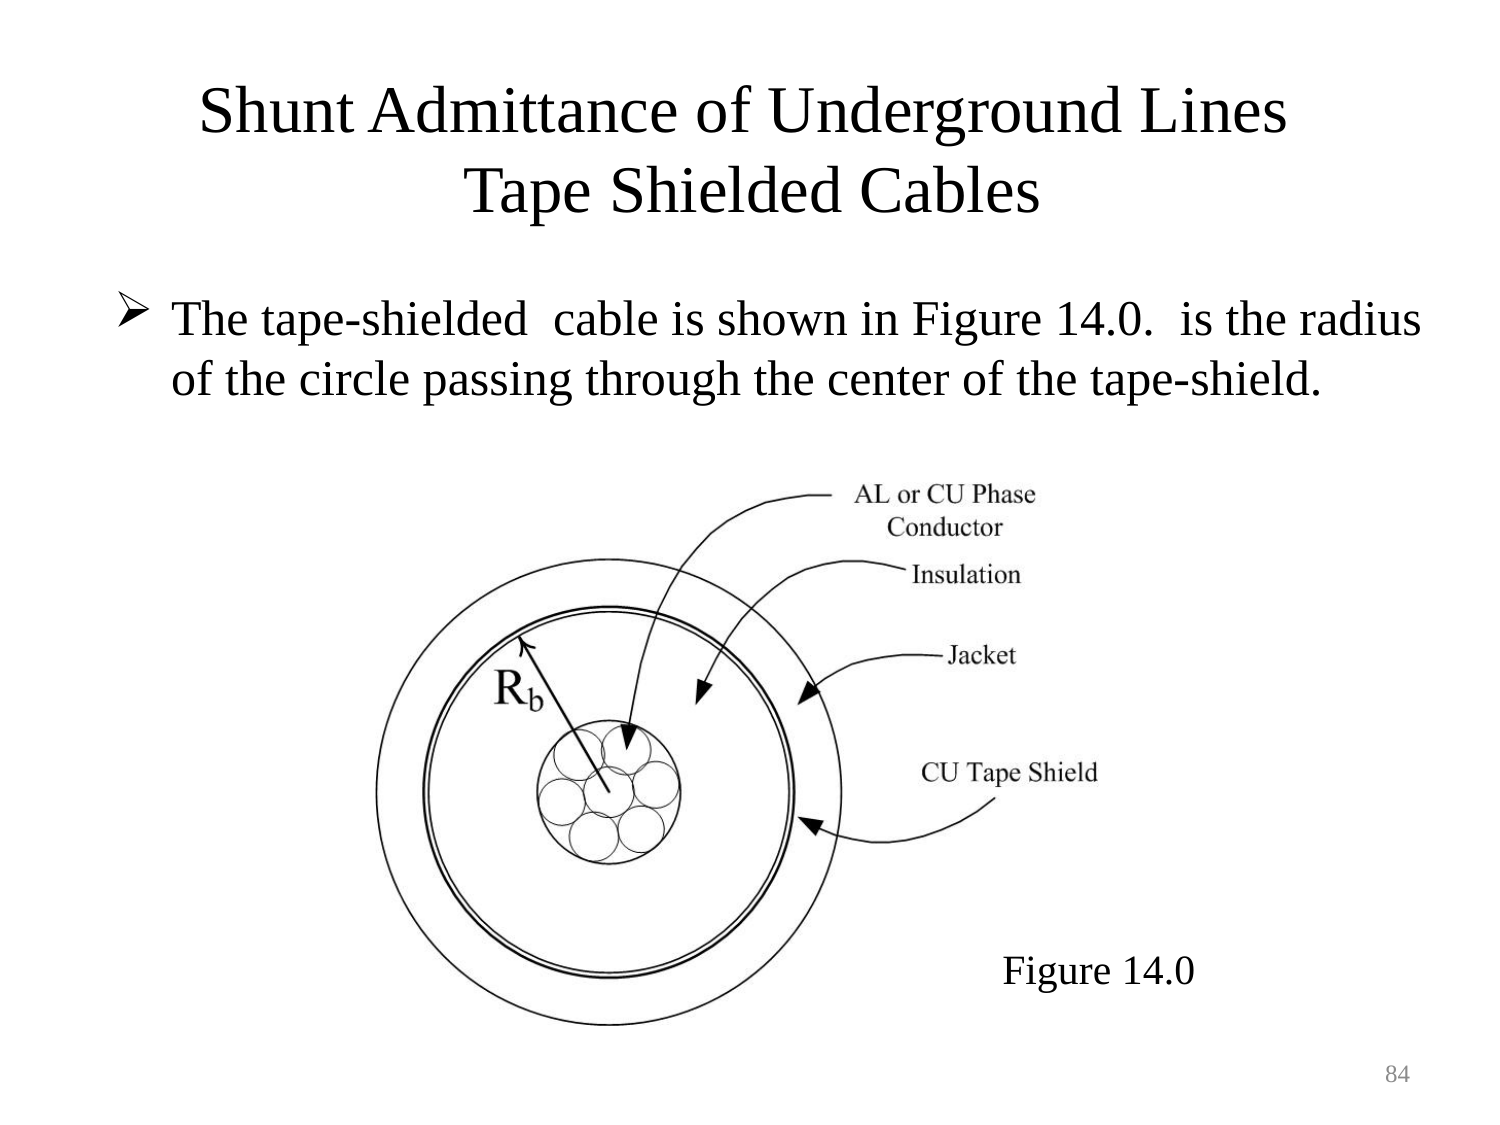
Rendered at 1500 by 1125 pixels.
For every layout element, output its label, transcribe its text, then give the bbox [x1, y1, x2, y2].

text_box Shunt Admittance of Underground Lines Tape Shielded Cables [2, 58, 1500, 233]
slide_number 84 [1074, 1042, 1425, 1103]
picture [374, 474, 1099, 1026]
text_box [37, 233, 1400, 552]
text_box Figure 14.0 [1102, 935, 1238, 1000]
